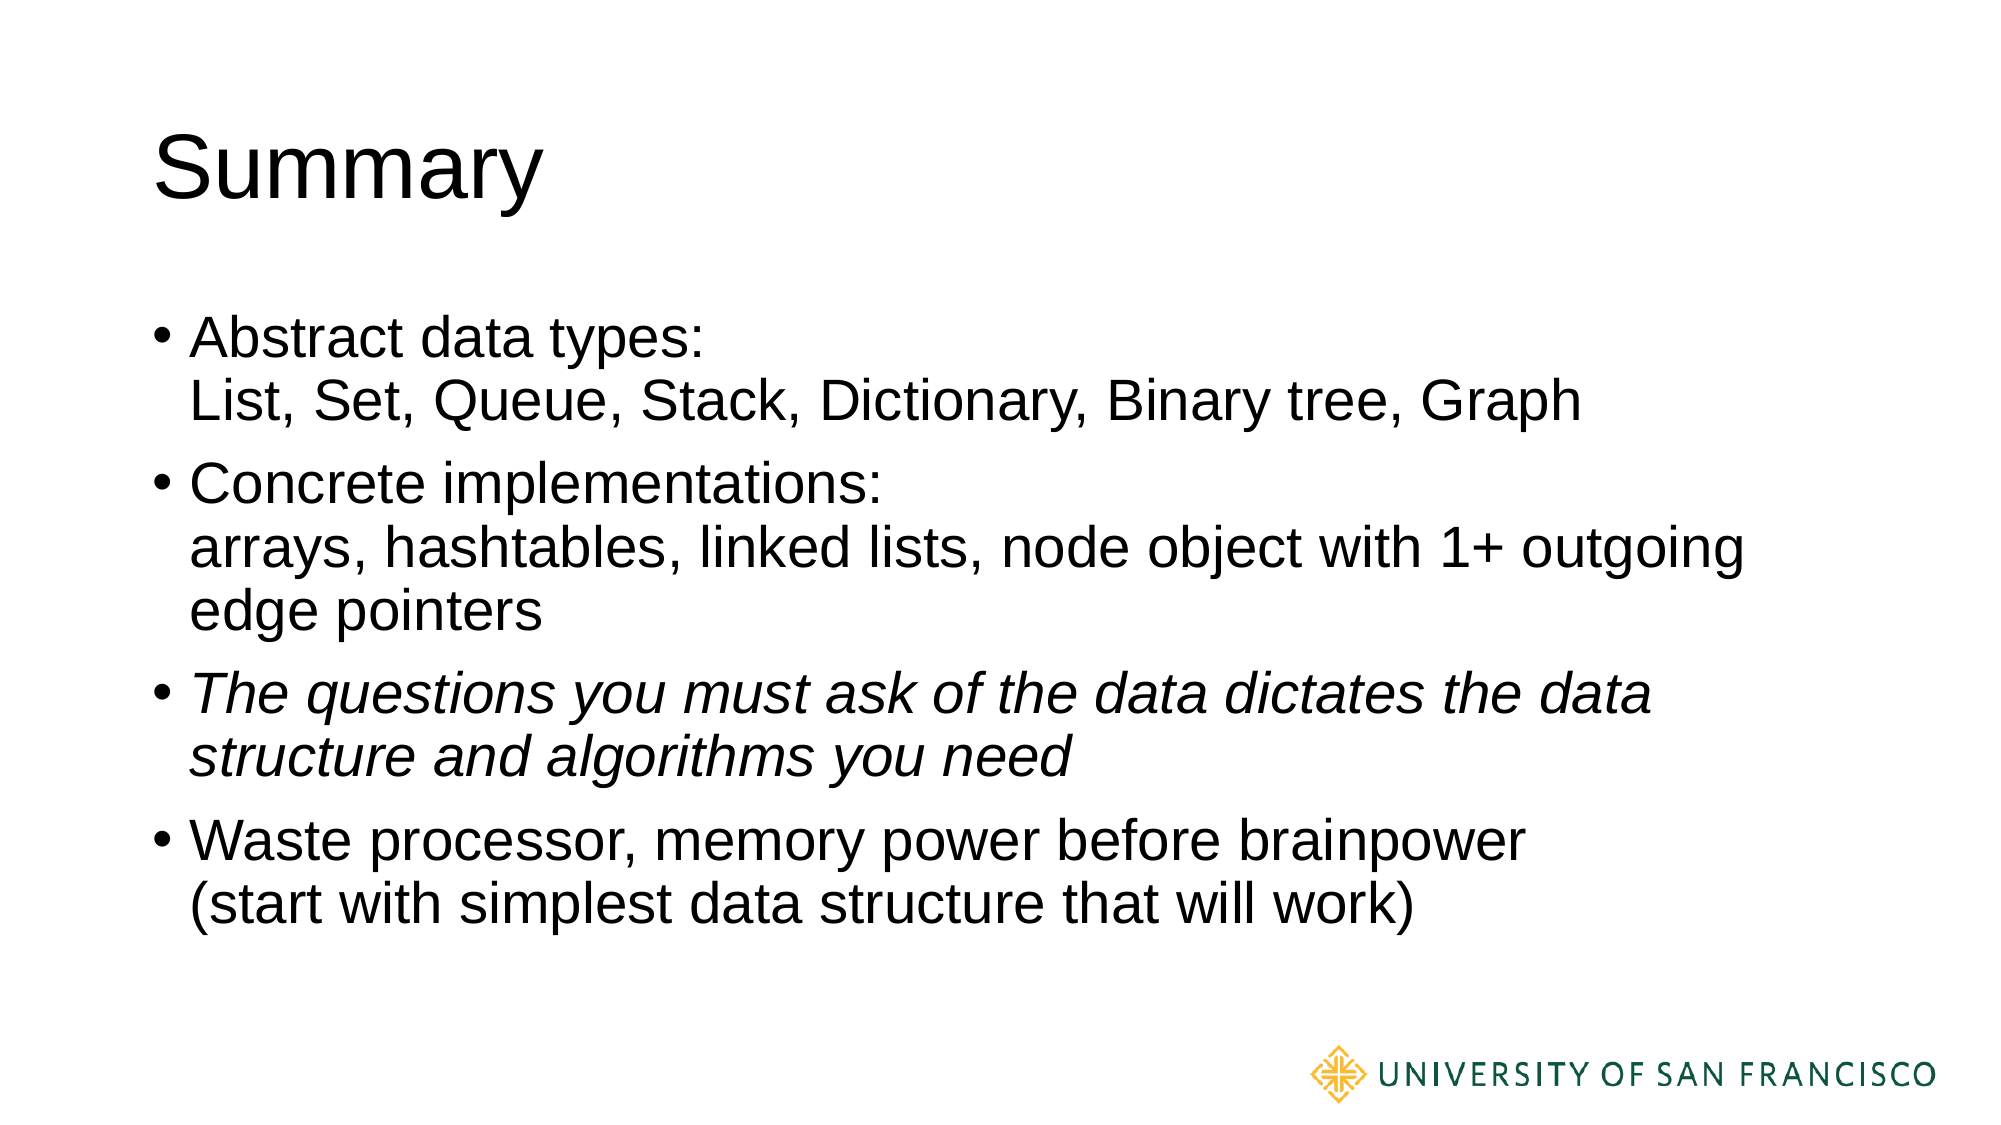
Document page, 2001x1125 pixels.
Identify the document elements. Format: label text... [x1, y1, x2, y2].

list Abstract data types: List, Set, Queue, Stack, Dictionary, Binary tree, Graph Concrete implementations: arrays, hashtables, linked lists, node object with 1+ outgoing edge pointers The questions you must ask of the data dictates the data structure and algorithms you need Waste processor, memory power before brainpower (start with simplest data structure that will work) [137, 299, 1863, 1014]
title Summary [137, 59, 1863, 278]
